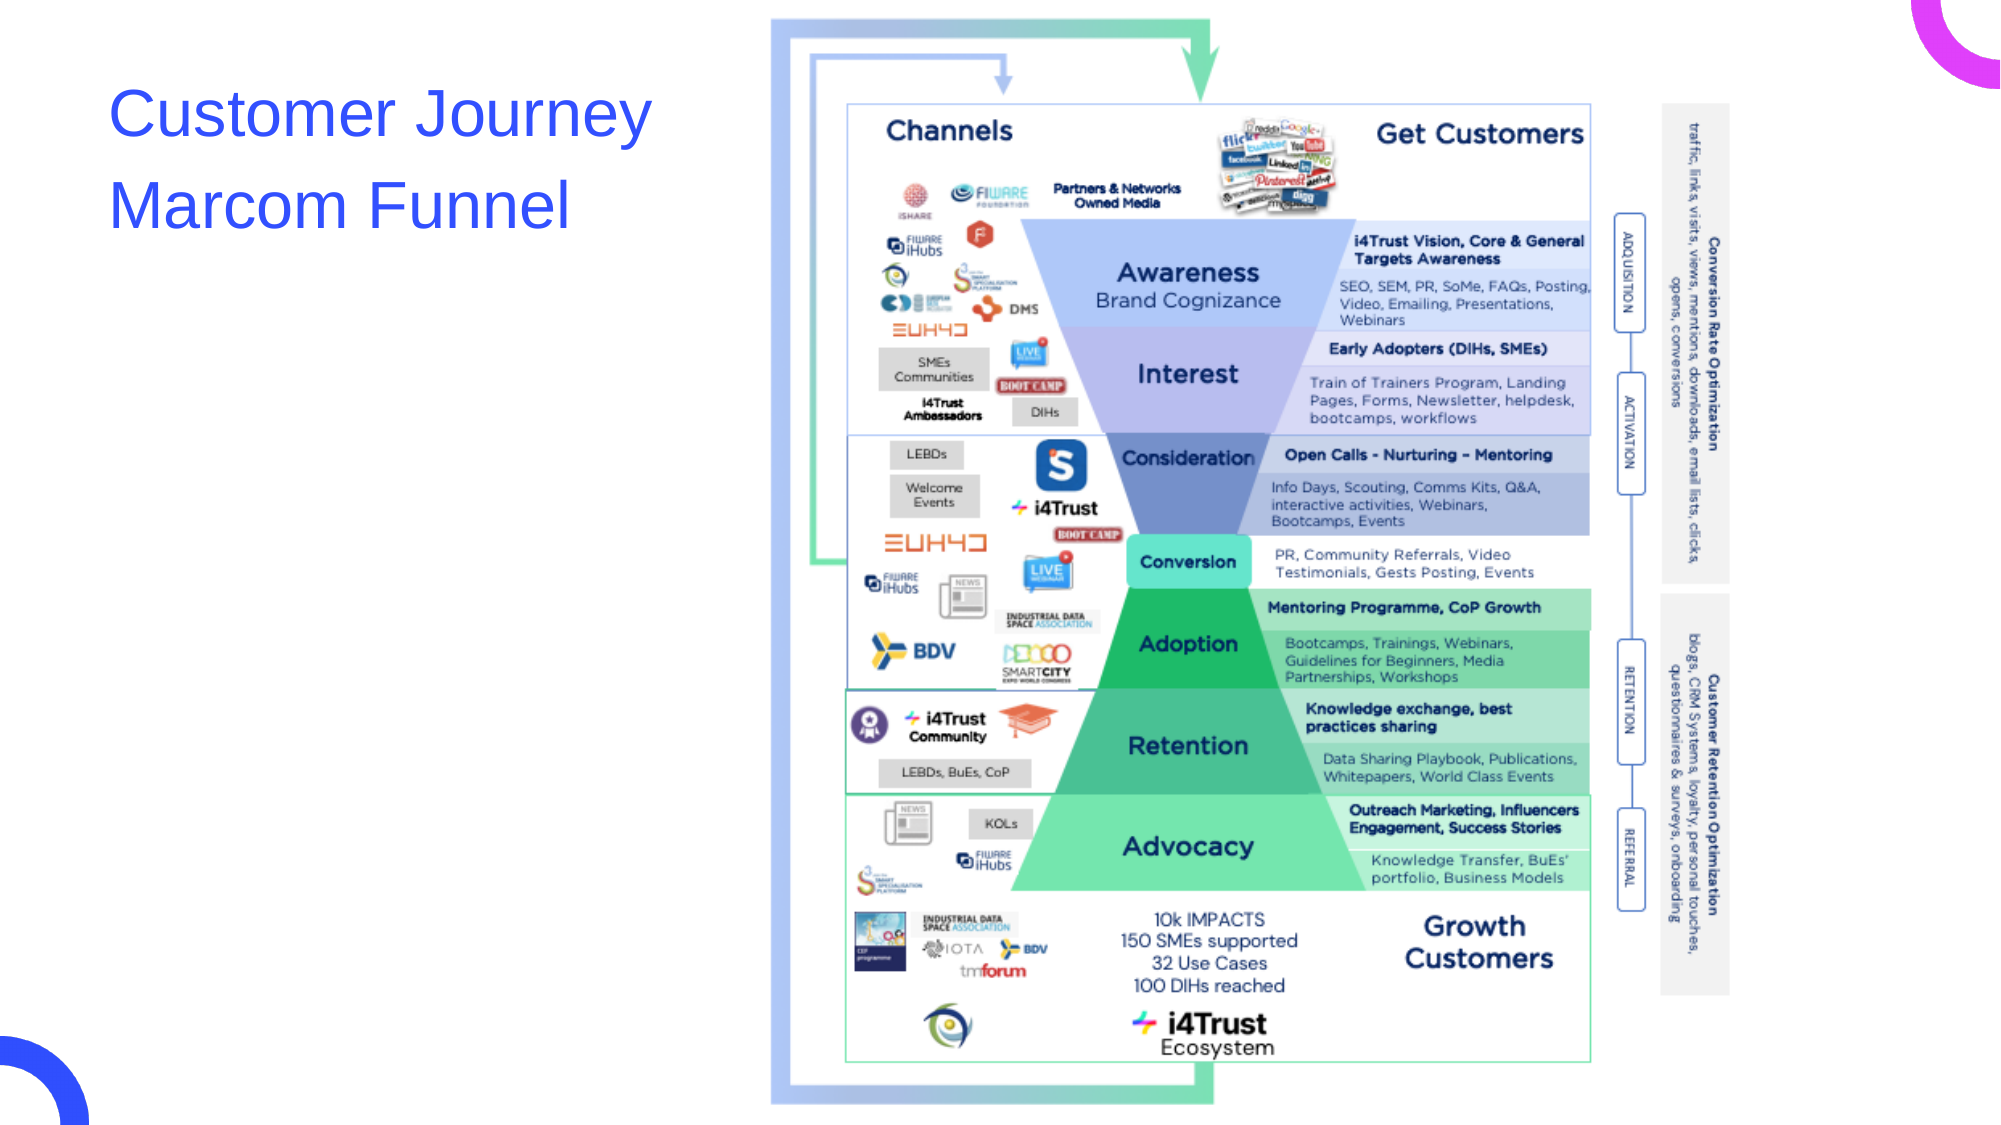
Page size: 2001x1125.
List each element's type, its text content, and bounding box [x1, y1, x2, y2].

text_box Customer Journey Marcom Funnel [18, 43, 678, 257]
picture [1911, 0, 2001, 89]
picture [0, 1036, 89, 1125]
picture [760, 12, 1746, 1113]
